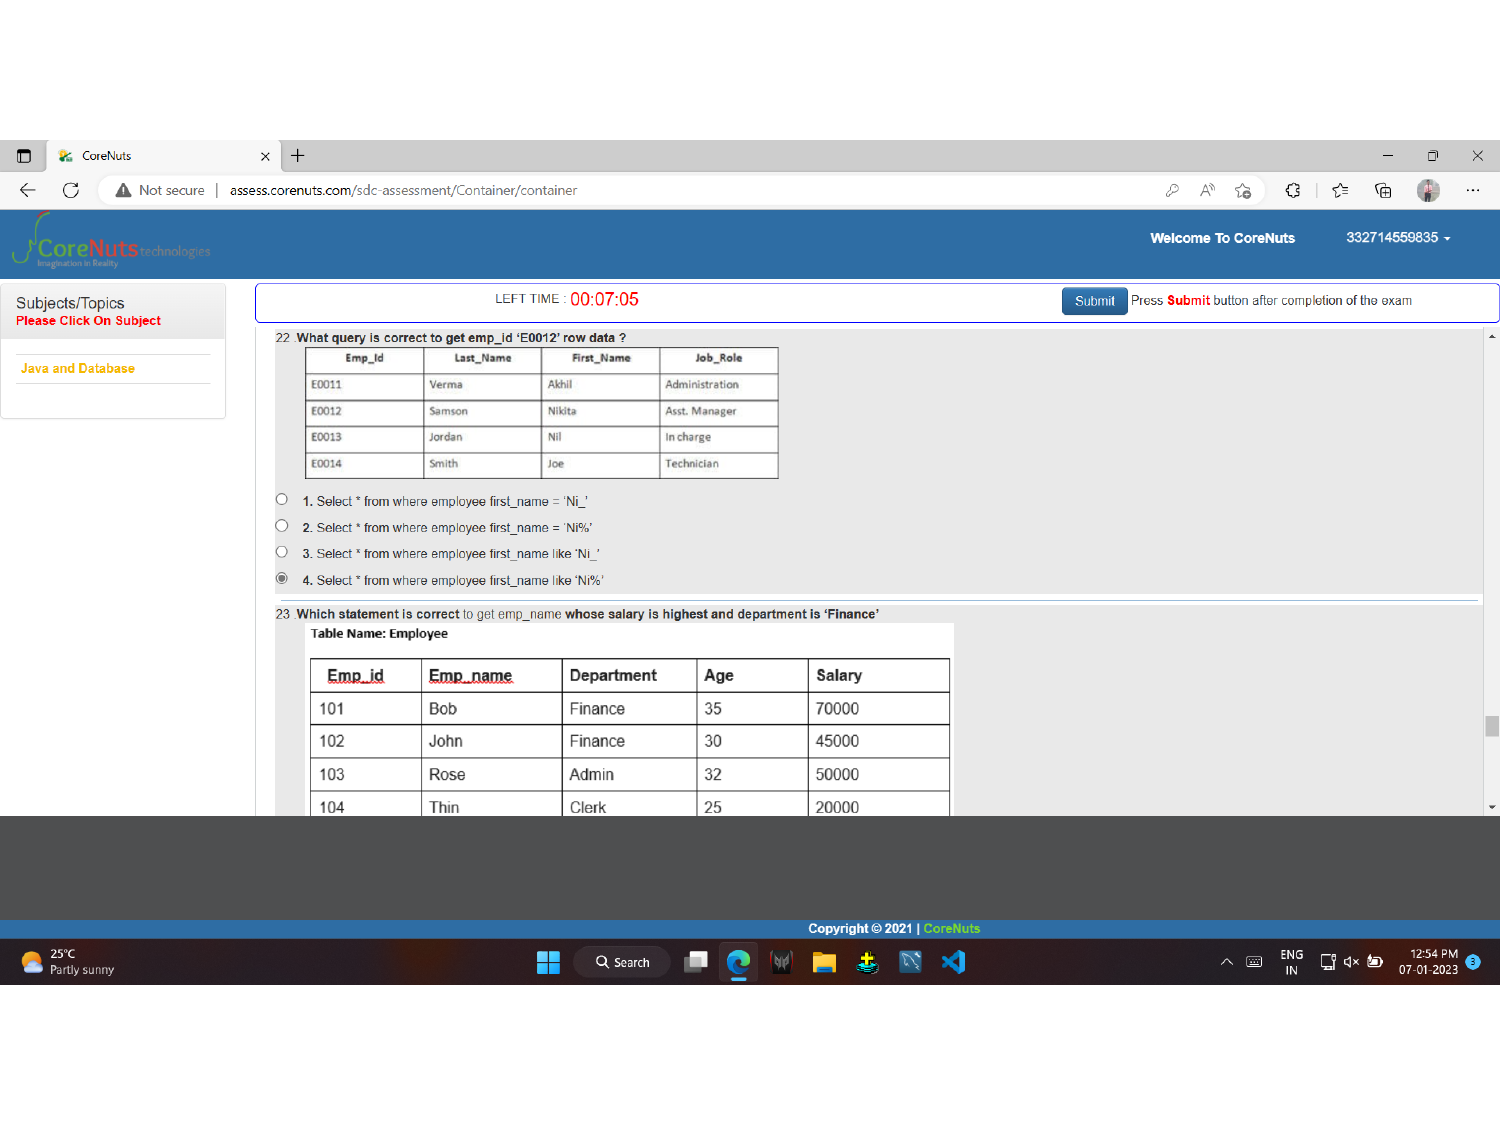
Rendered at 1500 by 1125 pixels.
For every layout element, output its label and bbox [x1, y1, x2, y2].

picture [0, 140, 1500, 985]
